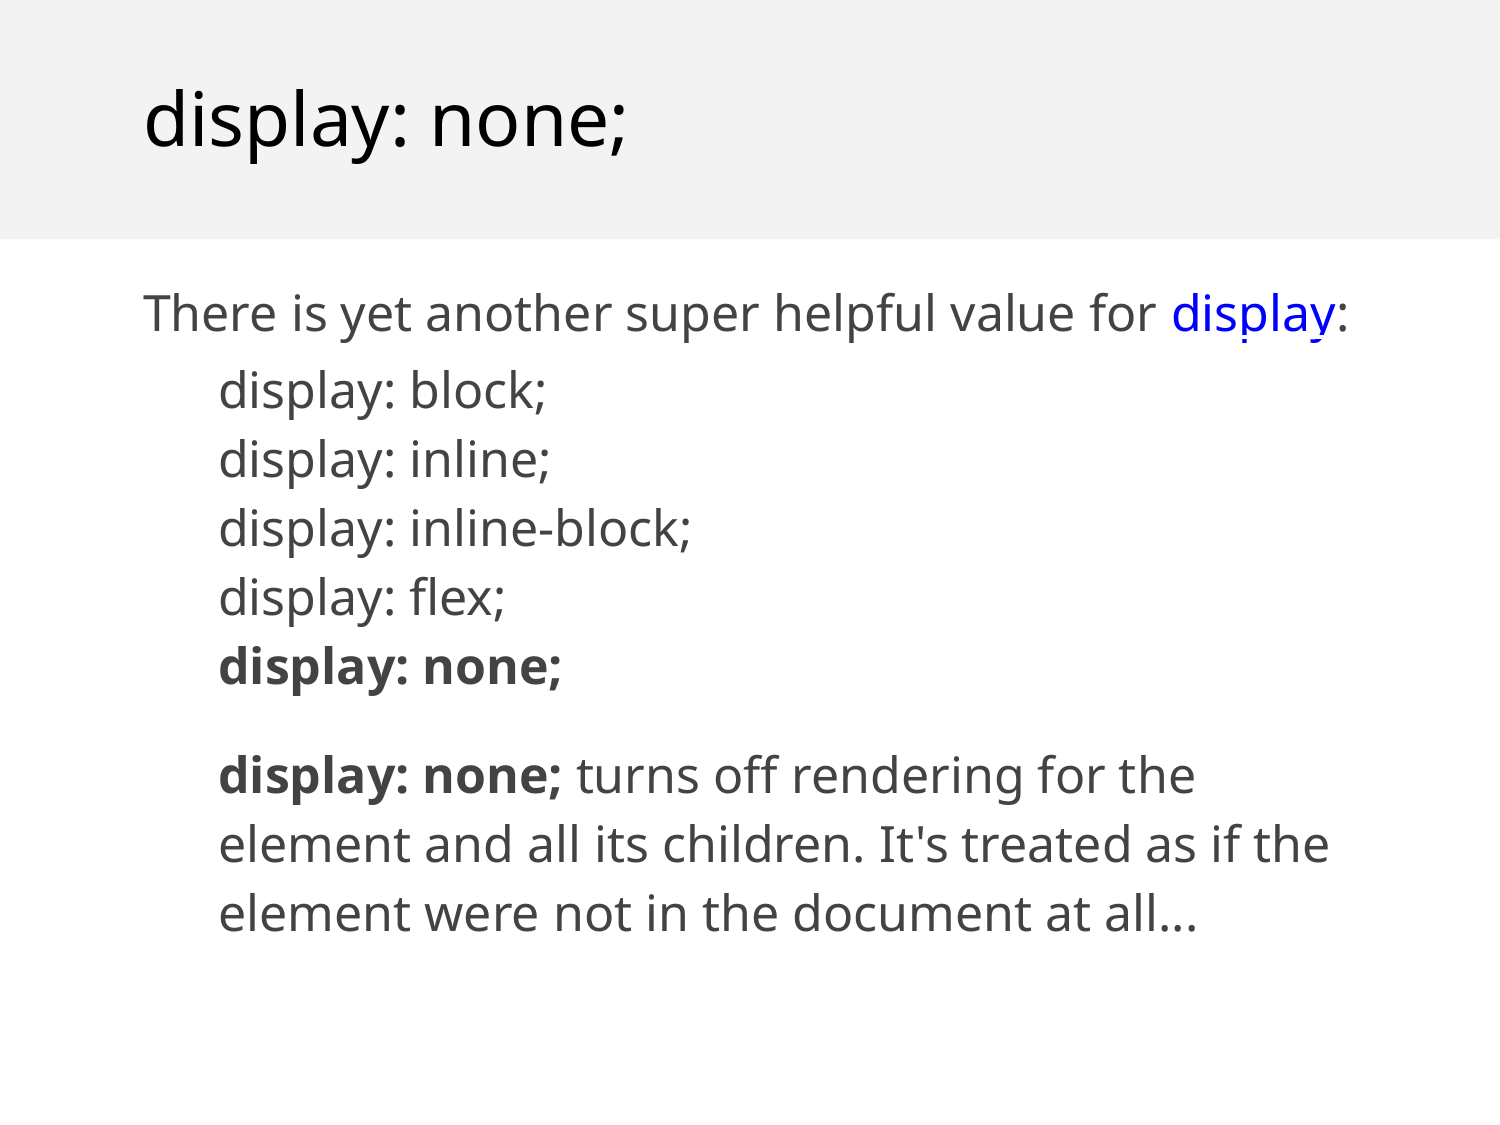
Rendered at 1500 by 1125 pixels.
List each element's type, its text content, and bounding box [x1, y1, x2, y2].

text_box display: none; [128, 56, 1432, 183]
text_box There is yet another super helpful value for display: display: block; display: inline; display: inline-block; display: flex; display: none; display: none; turns off rendering for the element and all its children. It's treated as if the element were not in the document at all... [128, 255, 1372, 1003]
